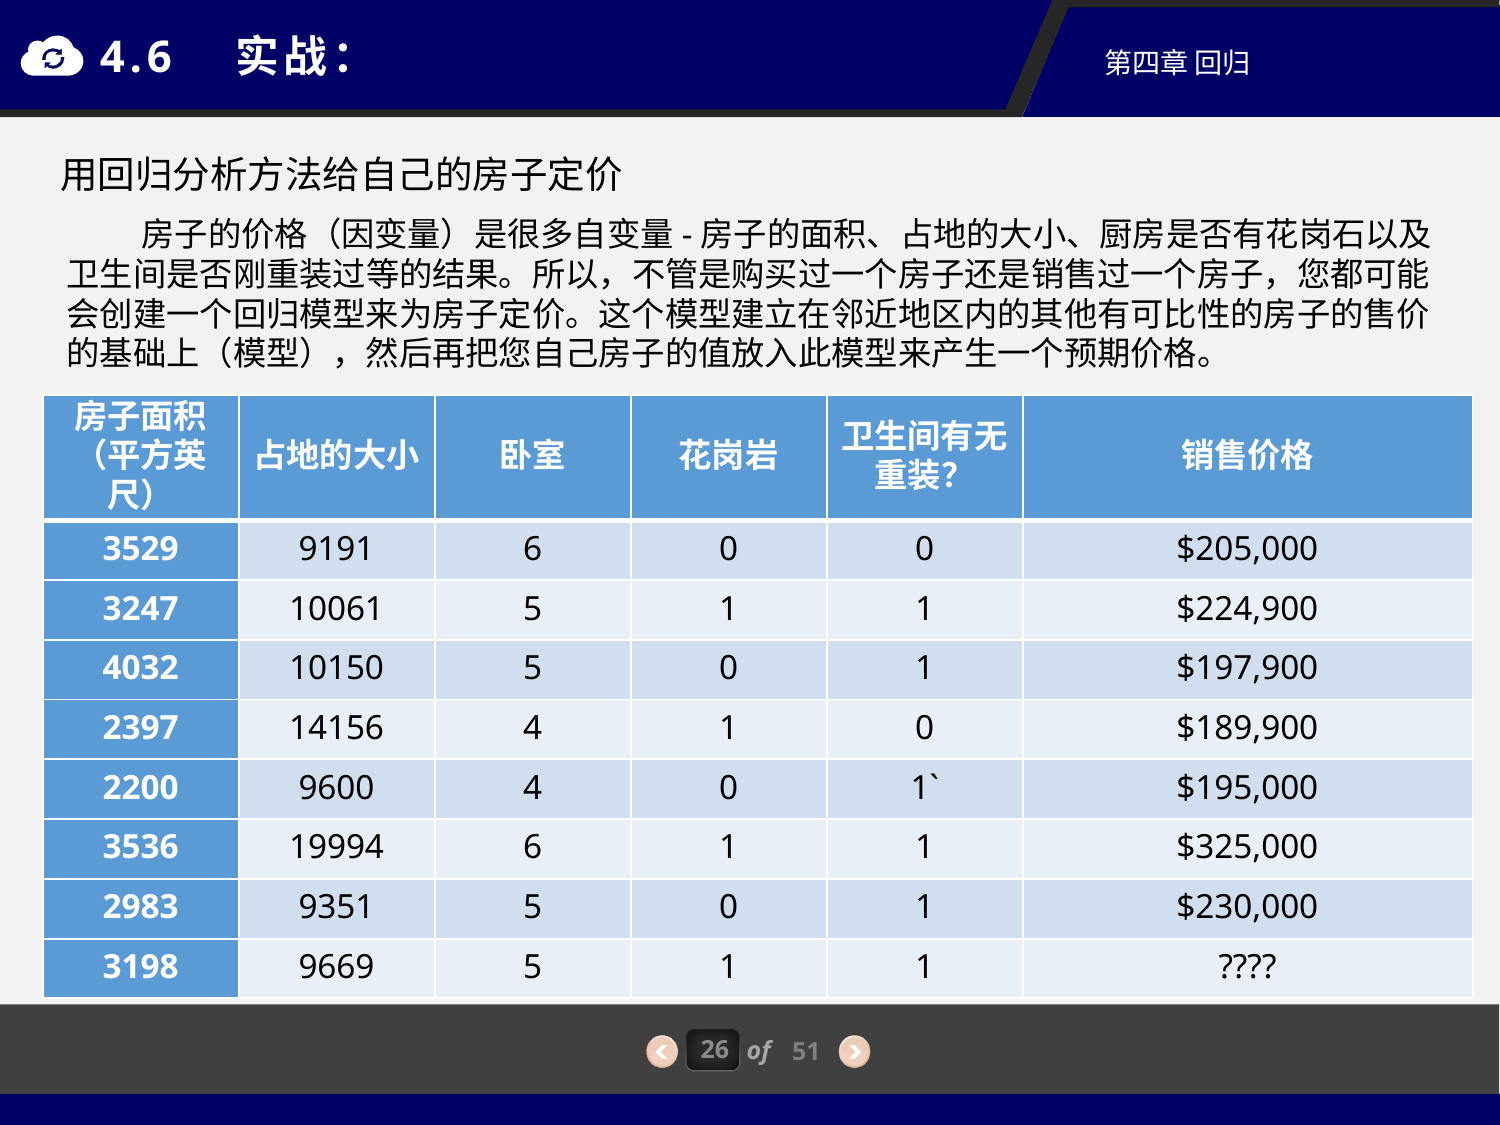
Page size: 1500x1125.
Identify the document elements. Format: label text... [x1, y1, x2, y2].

table_cell $230,000 [1024, 880, 1472, 938]
table_cell 0 [828, 523, 1022, 579]
table_cell 3536 [44, 820, 238, 878]
table_cell 10150 [240, 641, 434, 699]
table_cell 0 [828, 700, 1022, 758]
table_cell 9351 [240, 880, 434, 938]
text_box of [745, 1027, 786, 1072]
table_header 花岗岩 [632, 396, 826, 518]
table_cell 6 [436, 820, 630, 878]
table_cell 1` [828, 760, 1022, 818]
table_cell 9191 [240, 523, 434, 579]
table_header 房子面积（平方英尺） [44, 396, 238, 518]
table_cell 5 [436, 940, 630, 997]
table_cell 1 [828, 820, 1022, 878]
table_cell 0 [632, 523, 826, 579]
table_cell $224,900 [1024, 581, 1472, 639]
table_cell 9669 [240, 940, 434, 997]
table_cell 6 [436, 523, 630, 579]
table_header 占地的大小 [240, 396, 434, 518]
table_cell 1 [632, 940, 826, 997]
picture [837, 1033, 872, 1069]
picture [644, 1033, 679, 1069]
table_cell 9600 [240, 760, 434, 818]
table_cell 2200 [44, 760, 238, 818]
table_header 销售价格 [1024, 396, 1472, 518]
table_cell 1 [828, 940, 1022, 997]
table_cell 2397 [44, 700, 238, 758]
table_cell 0 [632, 760, 826, 818]
table_cell 19994 [240, 820, 434, 878]
text_box [0, 1003, 1500, 1095]
table_cell $197,900 [1024, 641, 1472, 699]
table_cell 1 [828, 880, 1022, 938]
text_box 51 [777, 1028, 836, 1073]
picture [683, 1025, 744, 1076]
table_header 卫生间有无重装？ [828, 396, 1022, 518]
table_cell 5 [436, 581, 630, 639]
table_cell 1 [828, 641, 1022, 699]
table_cell 3198 [44, 940, 238, 997]
table_cell $189,900 [1024, 700, 1472, 758]
table_cell 0 [632, 880, 826, 938]
table_cell ???? [1024, 940, 1472, 997]
table_cell 4032 [44, 641, 238, 699]
table_cell 1 [632, 820, 826, 878]
table_cell 1 [632, 700, 826, 758]
table_cell $325,000 [1024, 820, 1472, 878]
text_box [0, 1095, 1500, 1125]
table_cell $205,000 [1024, 523, 1472, 579]
table_cell 4 [436, 760, 630, 818]
table_cell 10061 [240, 581, 434, 639]
table_cell 3529 [44, 523, 238, 579]
text_box 26 [394, 1020, 745, 1081]
table_cell $195,000 [1024, 760, 1472, 818]
table_cell 0 [632, 641, 826, 699]
table_cell 1 [828, 581, 1022, 639]
table_cell 14156 [240, 700, 434, 758]
table_cell 4 [436, 700, 630, 758]
table_cell 2983 [44, 880, 238, 938]
table_cell 3247 [44, 581, 238, 639]
text_box 房子的价格（因变量）是很多自变量-房子的面积、占地的大小、厨房是否有花岗石以及卫生间是否刚重装过等的结果。所以，不管是购买过一个房子还是销售过一个房子，您都可能会创建一个回归模型来为房子定价。这个模型建立在邻近地区内的其他有可比性的房子的售价的基础上（模型），然后再把您自己房子的值放入此模型来产生一个预期价格。 [52, 205, 1473, 380]
table_cell 5 [436, 641, 630, 699]
table_cell 5 [436, 880, 630, 938]
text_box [0, 0, 1500, 118]
text_box 用回归分析方法给自己的房子定价 [45, 143, 638, 204]
table_header 卧室 [436, 396, 630, 518]
table_cell 1 [632, 581, 826, 639]
